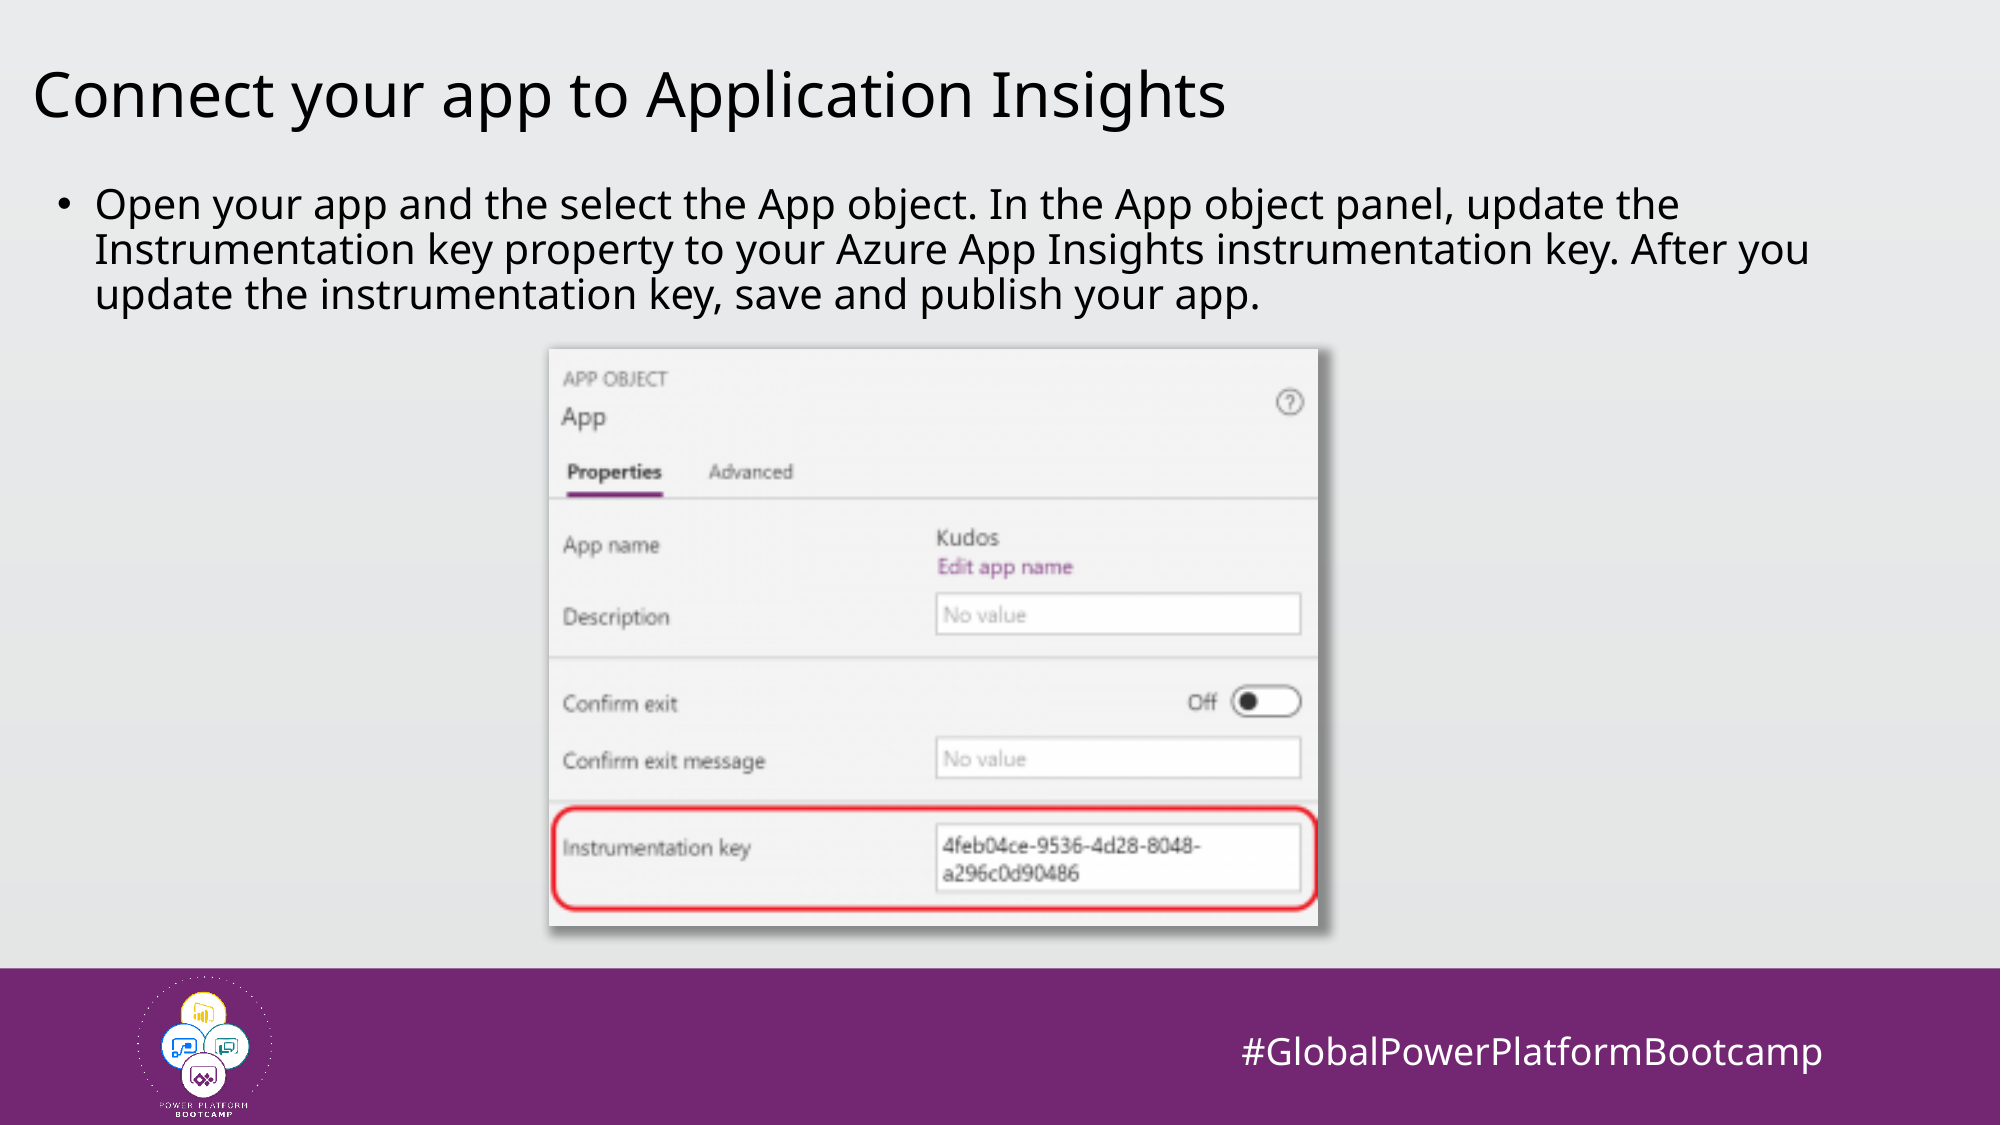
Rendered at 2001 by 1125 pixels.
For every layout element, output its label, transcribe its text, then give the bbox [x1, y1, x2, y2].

picture [549, 349, 1318, 926]
title Connect your app to Application Insights [18, 18, 1944, 176]
list Open your app and the select the App object. In the App object panel, update the Instrumentation key property to your Azure App Insights instrumentation key. After you update the instrumentation key, save and publish your app. [41, 175, 1944, 948]
picture [137, 976, 272, 1117]
